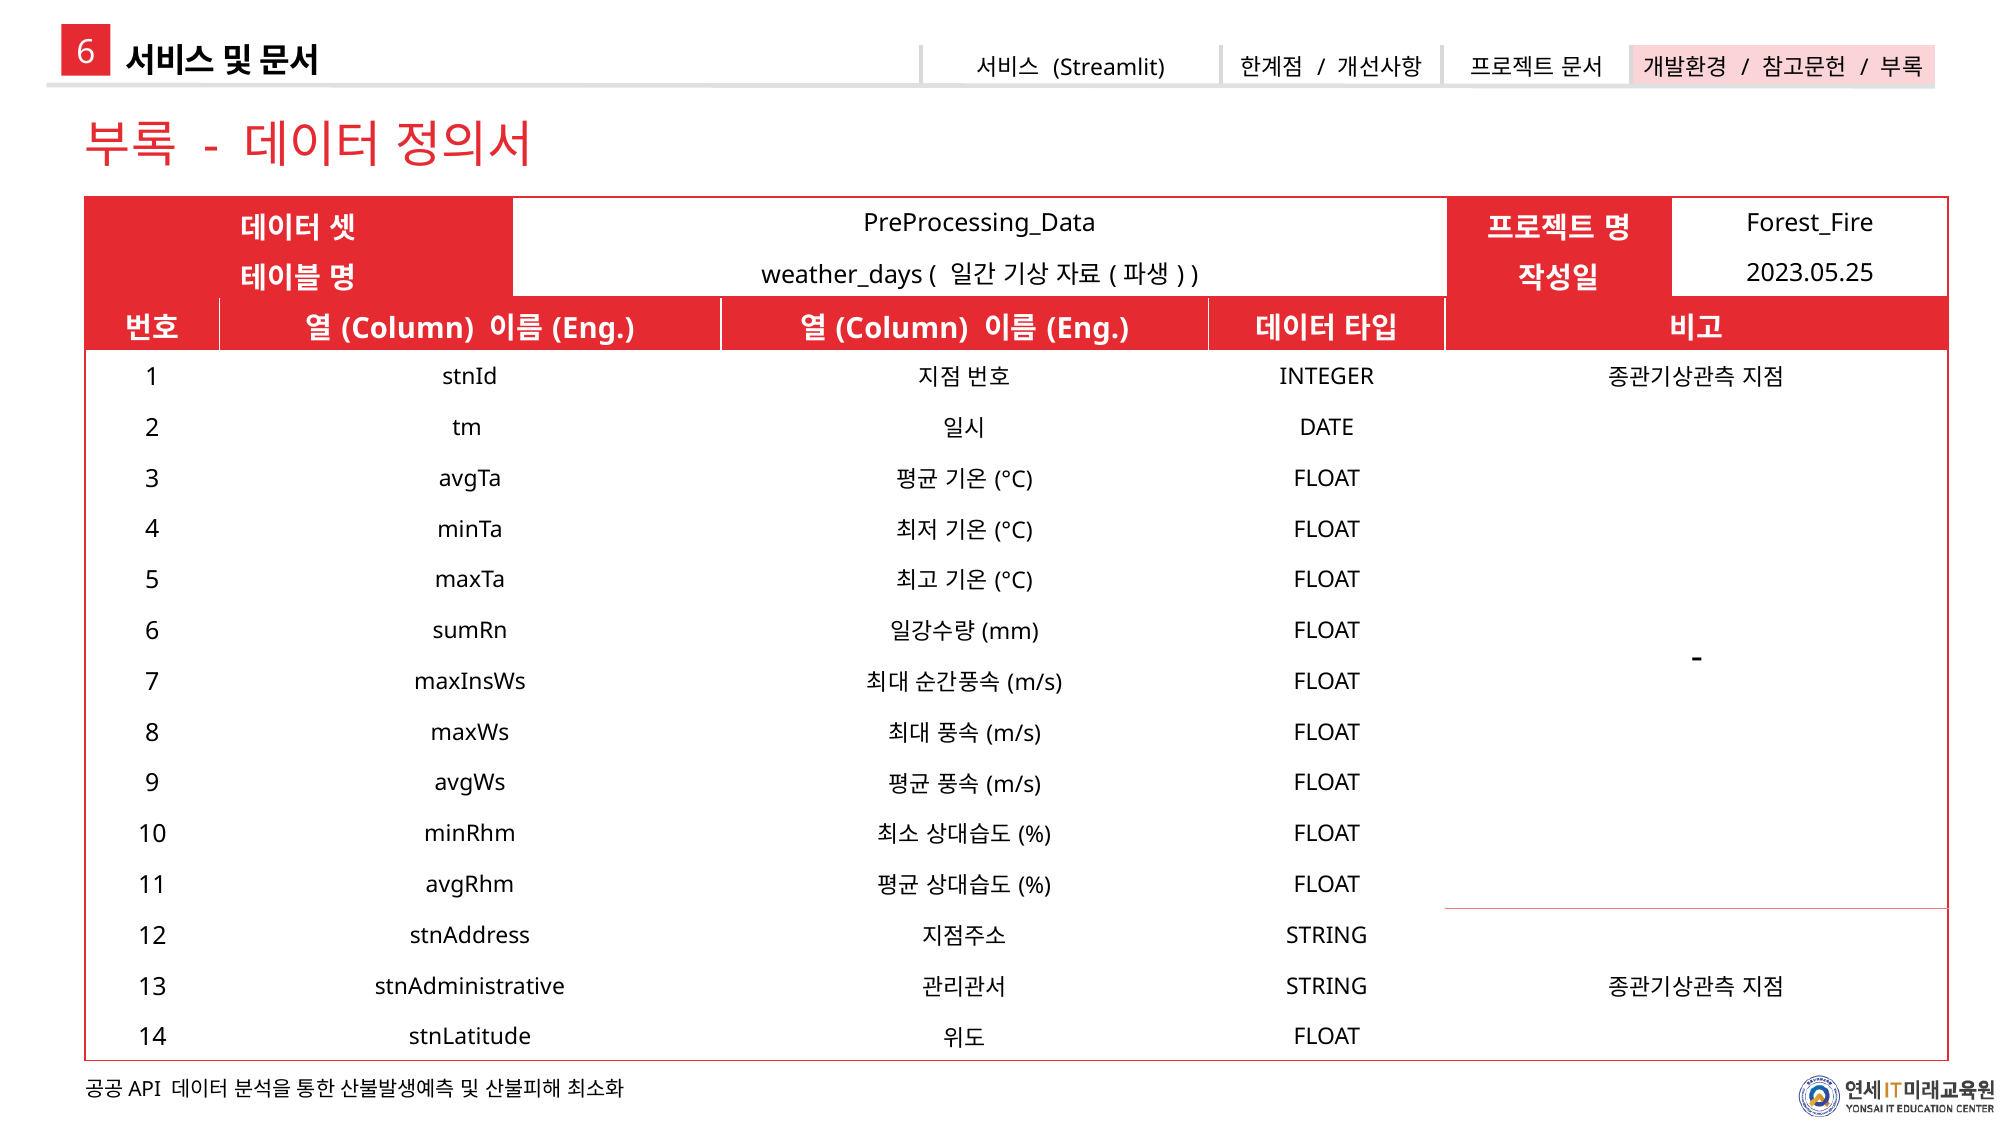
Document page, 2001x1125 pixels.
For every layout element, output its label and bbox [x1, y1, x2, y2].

text_box [85, 112, 557, 173]
table_header [1446, 298, 1947, 350]
table_header [86, 298, 219, 350]
table_header [86, 198, 1947, 247]
table_cell [86, 350, 1947, 1060]
table_cell [86, 247, 1947, 296]
table_header [722, 298, 1208, 350]
table_header [923, 45, 1219, 83]
table_header [1223, 45, 1440, 83]
text_box [85, 1075, 625, 1101]
table_header [1633, 45, 1935, 83]
table_header [220, 298, 720, 350]
text_box [61, 24, 321, 81]
table_header [1444, 45, 1629, 83]
picture [1798, 1075, 2000, 1117]
table_header [1209, 298, 1444, 350]
